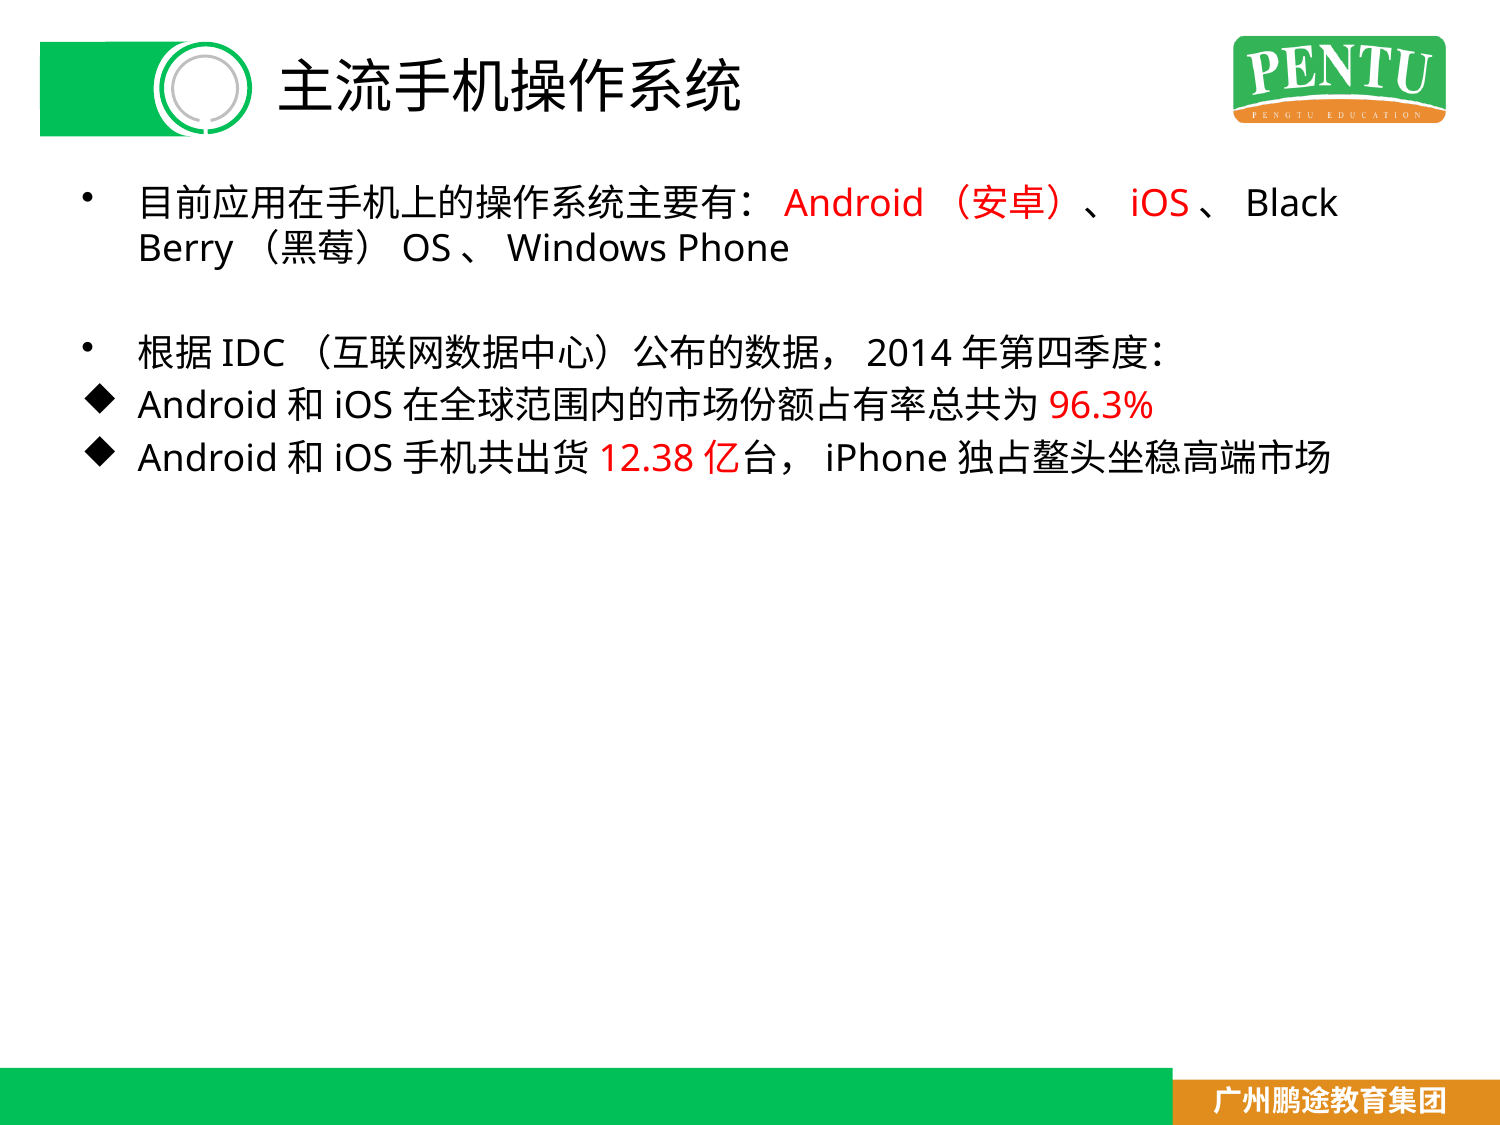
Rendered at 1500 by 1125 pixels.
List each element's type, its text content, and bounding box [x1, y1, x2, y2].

list 目前应用在手机上的操作系统主要有：Android（安卓）、iOS、Black Berry（黑莓）OS、Windows Phone 根据IDC（互联网数据中心）公布的数据，2014年第四季度： Android和iOS在全球范围内的市场份额占有率总共为96.3% Android和iOS手机共出货12.38亿台，iPhone独占鳌头坐稳高端市场 [66, 171, 1426, 1005]
title 主流手机操作系统 [261, 41, 1239, 126]
picture [1210, 19, 1473, 142]
